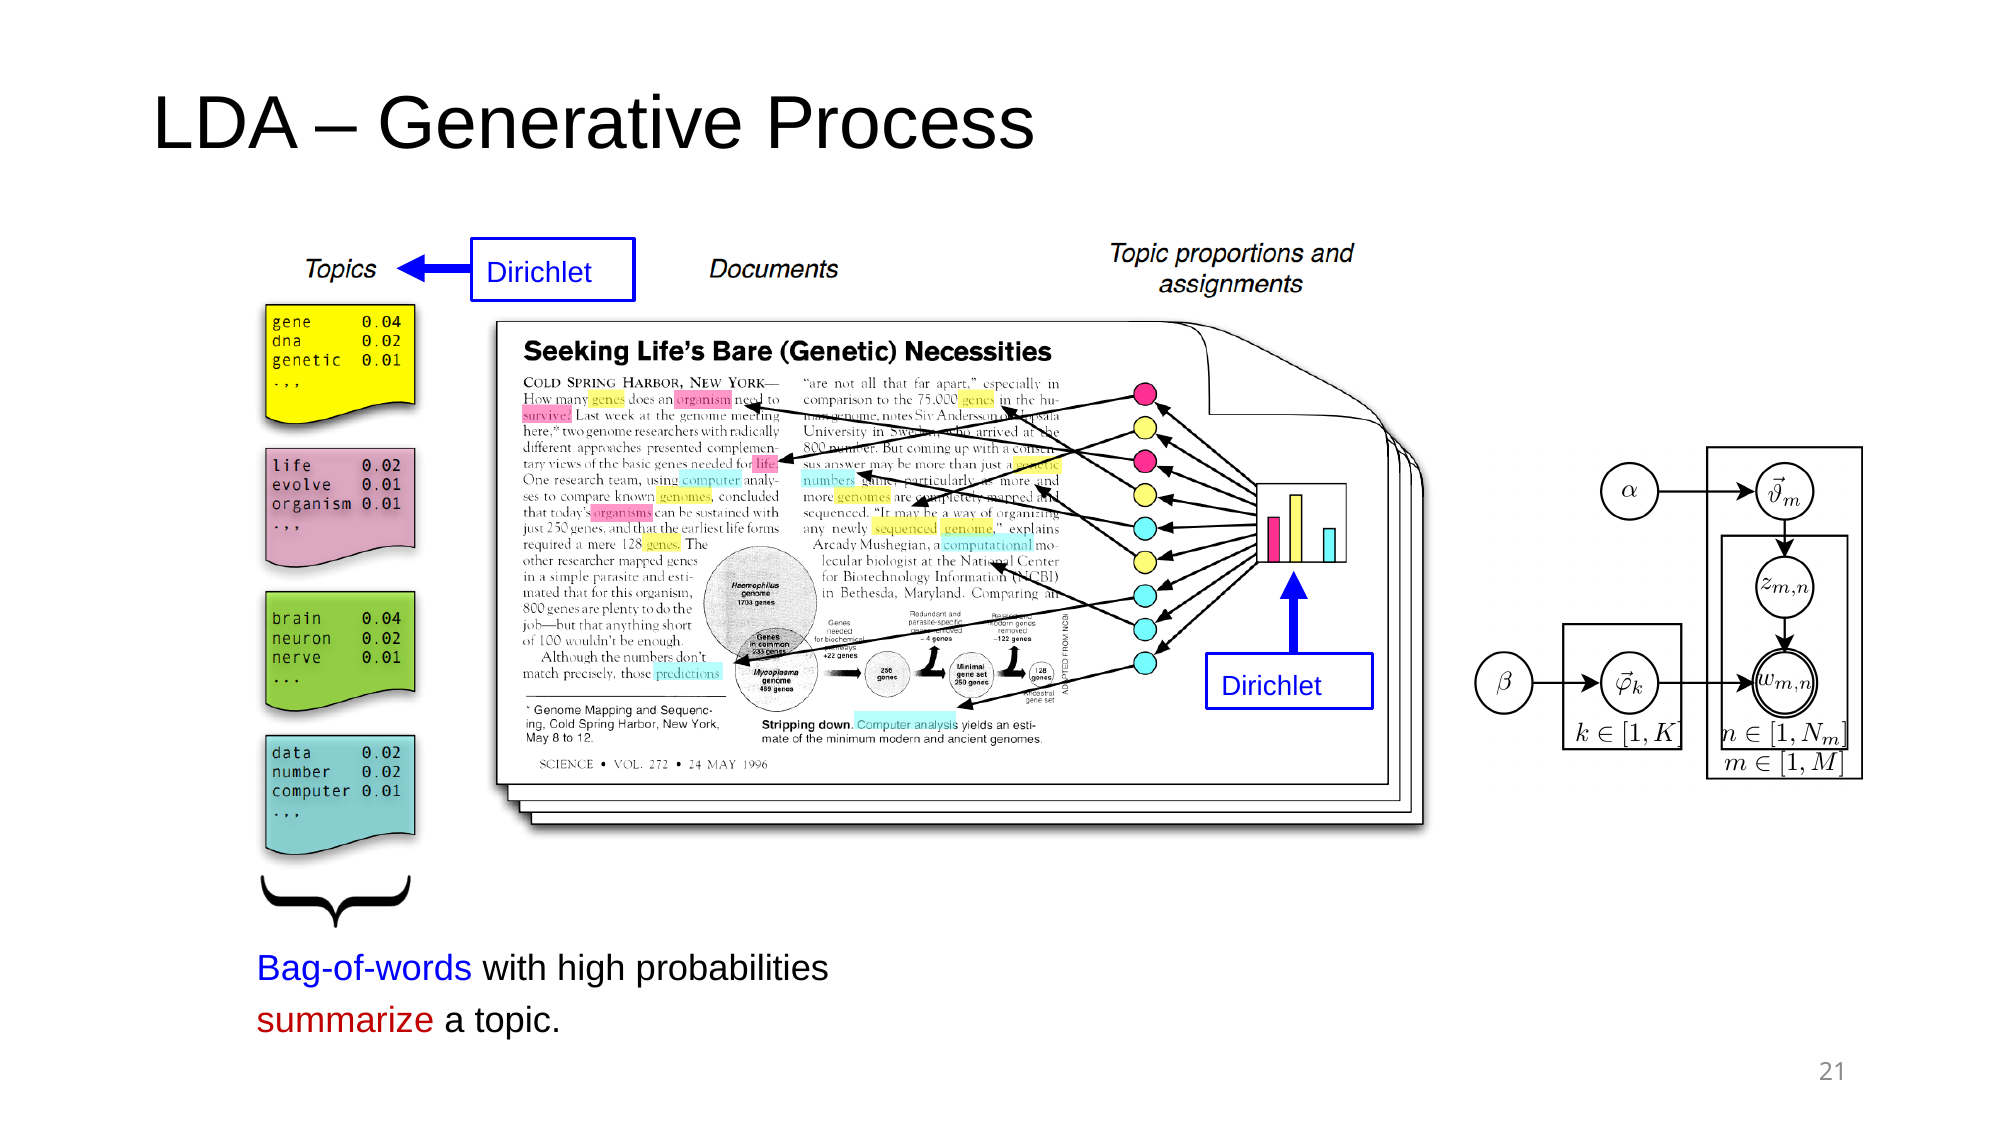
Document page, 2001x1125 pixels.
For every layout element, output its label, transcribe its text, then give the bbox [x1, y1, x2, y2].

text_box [1206, 570, 1373, 709]
picture [241, 238, 1444, 977]
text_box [396, 238, 634, 301]
picture [1467, 426, 1873, 787]
slide_number 21 [1412, 1042, 1863, 1103]
title LDA – Generative Process [137, 59, 1863, 189]
text_box Bag-of-words with high probabilities summarize a topic. [241, 928, 916, 1048]
